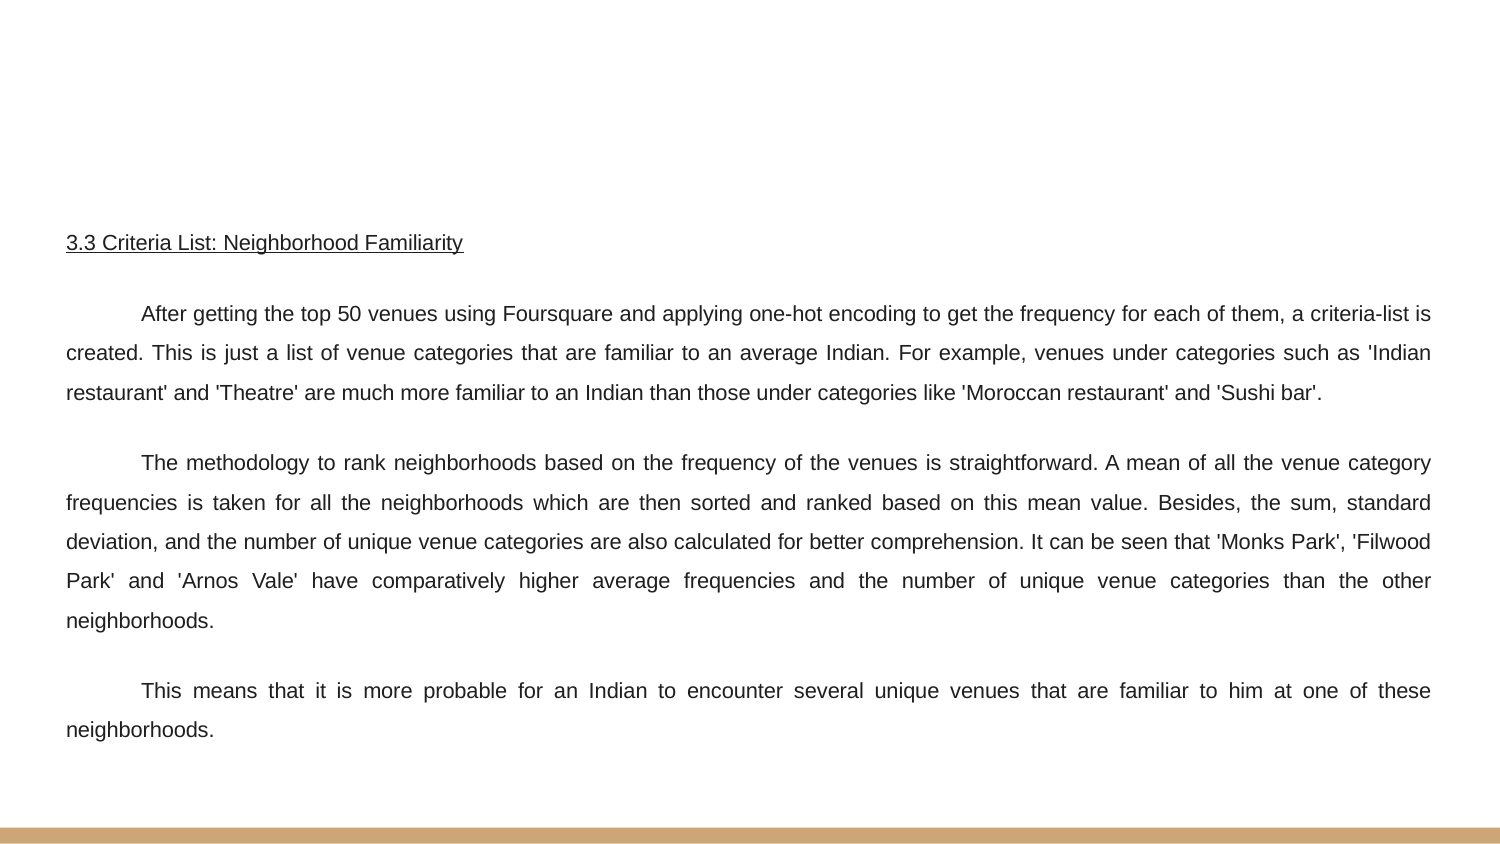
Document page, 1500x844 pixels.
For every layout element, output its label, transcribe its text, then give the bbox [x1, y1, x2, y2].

list 3.3 Criteria List: Neighborhood Familiarity After getting the top 50 venues using Foursquare and applying one-hot encoding to get the frequency for each of them, a criteria-list is created. This is just a list of venue categories that are familiar to an average Indian. For example, venues under categories such as 'Indian restaurant' and 'Theatre' are much more familiar to an Indian than those under categories like 'Moroccan restaurant' and 'Sushi bar'. The methodology to rank neighborhoods based on the frequency of the venues is straightforward. A mean of all the venue category frequencies is taken for all the neighborhoods which are then sorted and ranked based on this mean value. Besides, the sum, standard deviation, and the number of unique venue categories are also calculated for better comprehension. It can be seen that 'Monks Park', 'Filwood Park' and 'Arnos Vale' have comparatively higher average frequencies and the number of unique venue categories than the other neighborhoods. This means that it is more probable for an Indian to encounter several unique venues that are familiar to him at one of these neighborhoods. [51, 200, 1449, 752]
